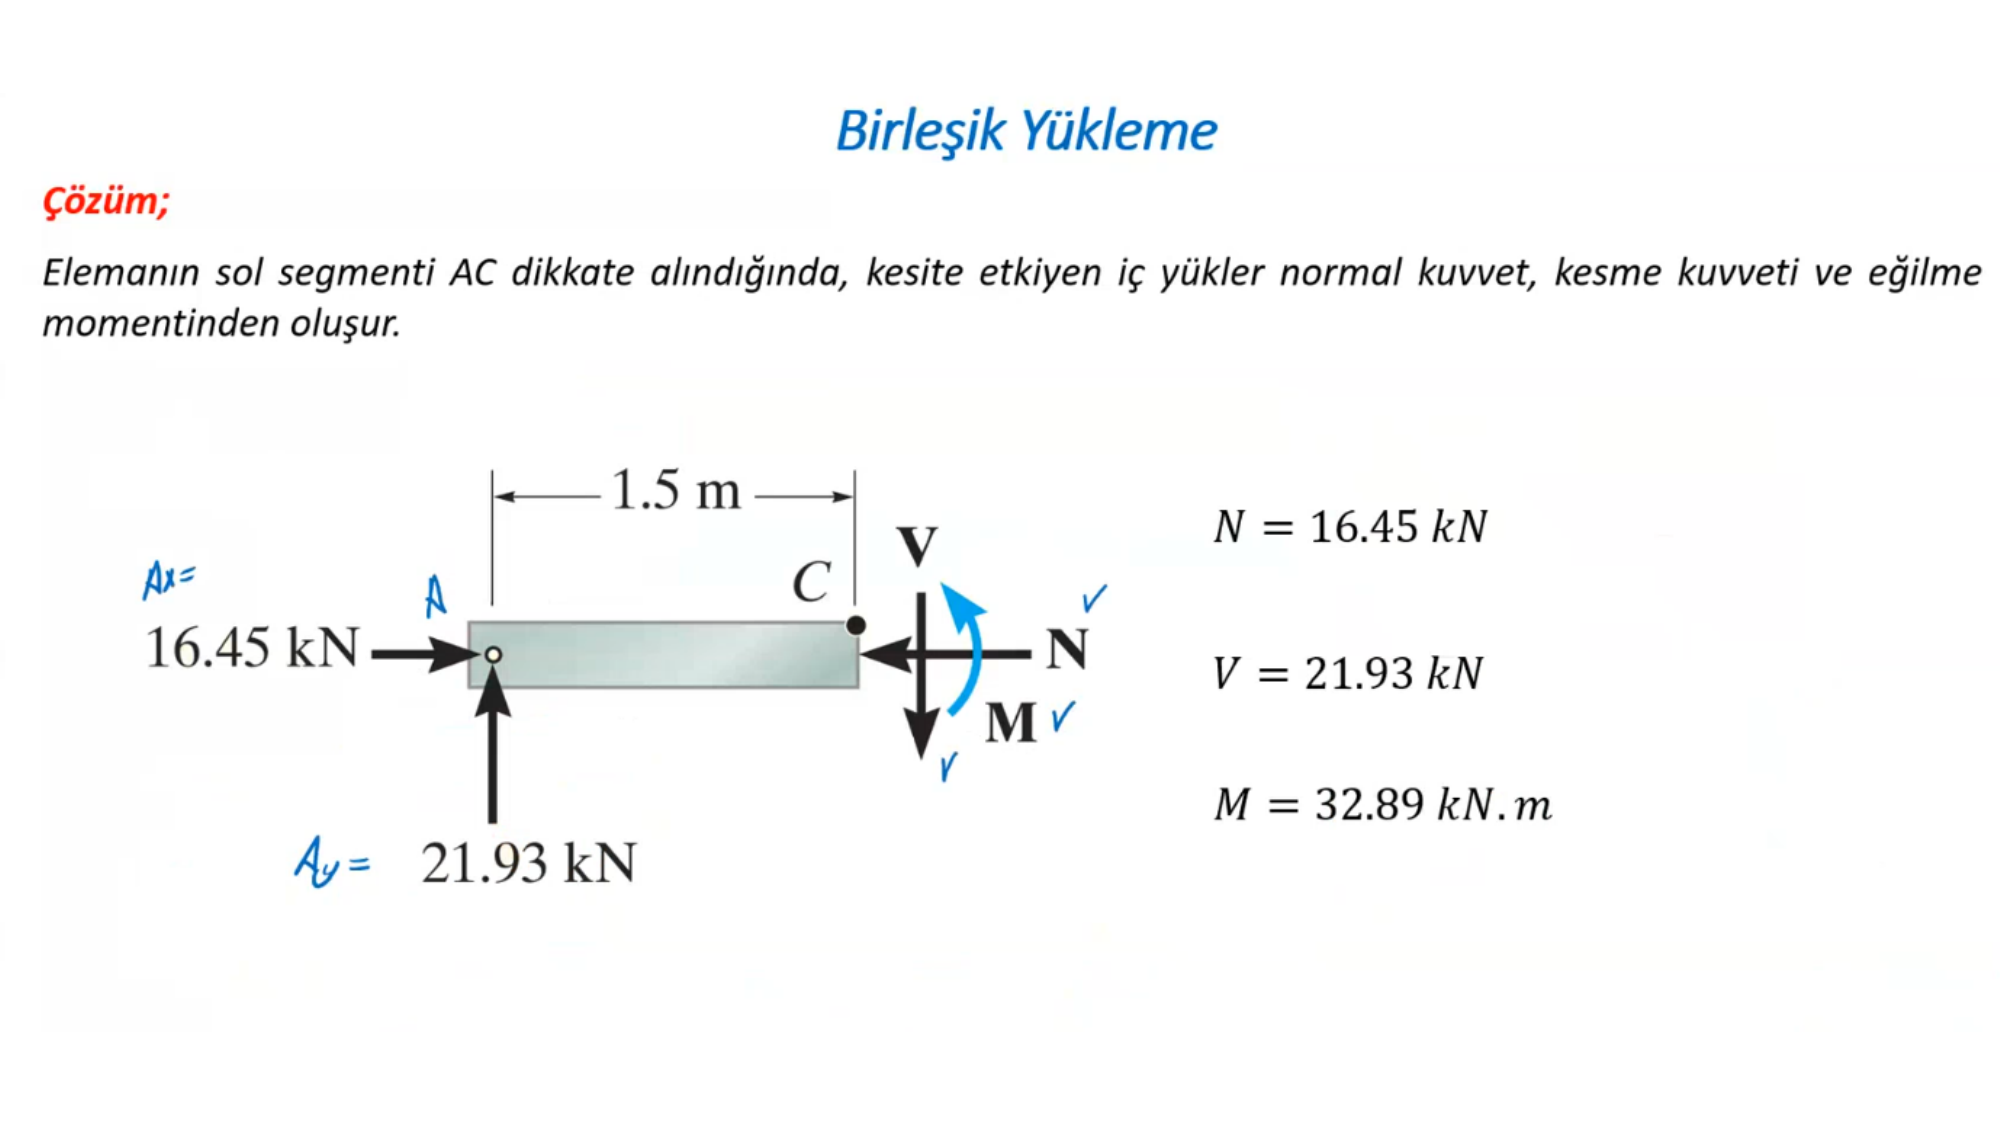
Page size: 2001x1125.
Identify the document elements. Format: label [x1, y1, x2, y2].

picture [0, 93, 2000, 1032]
